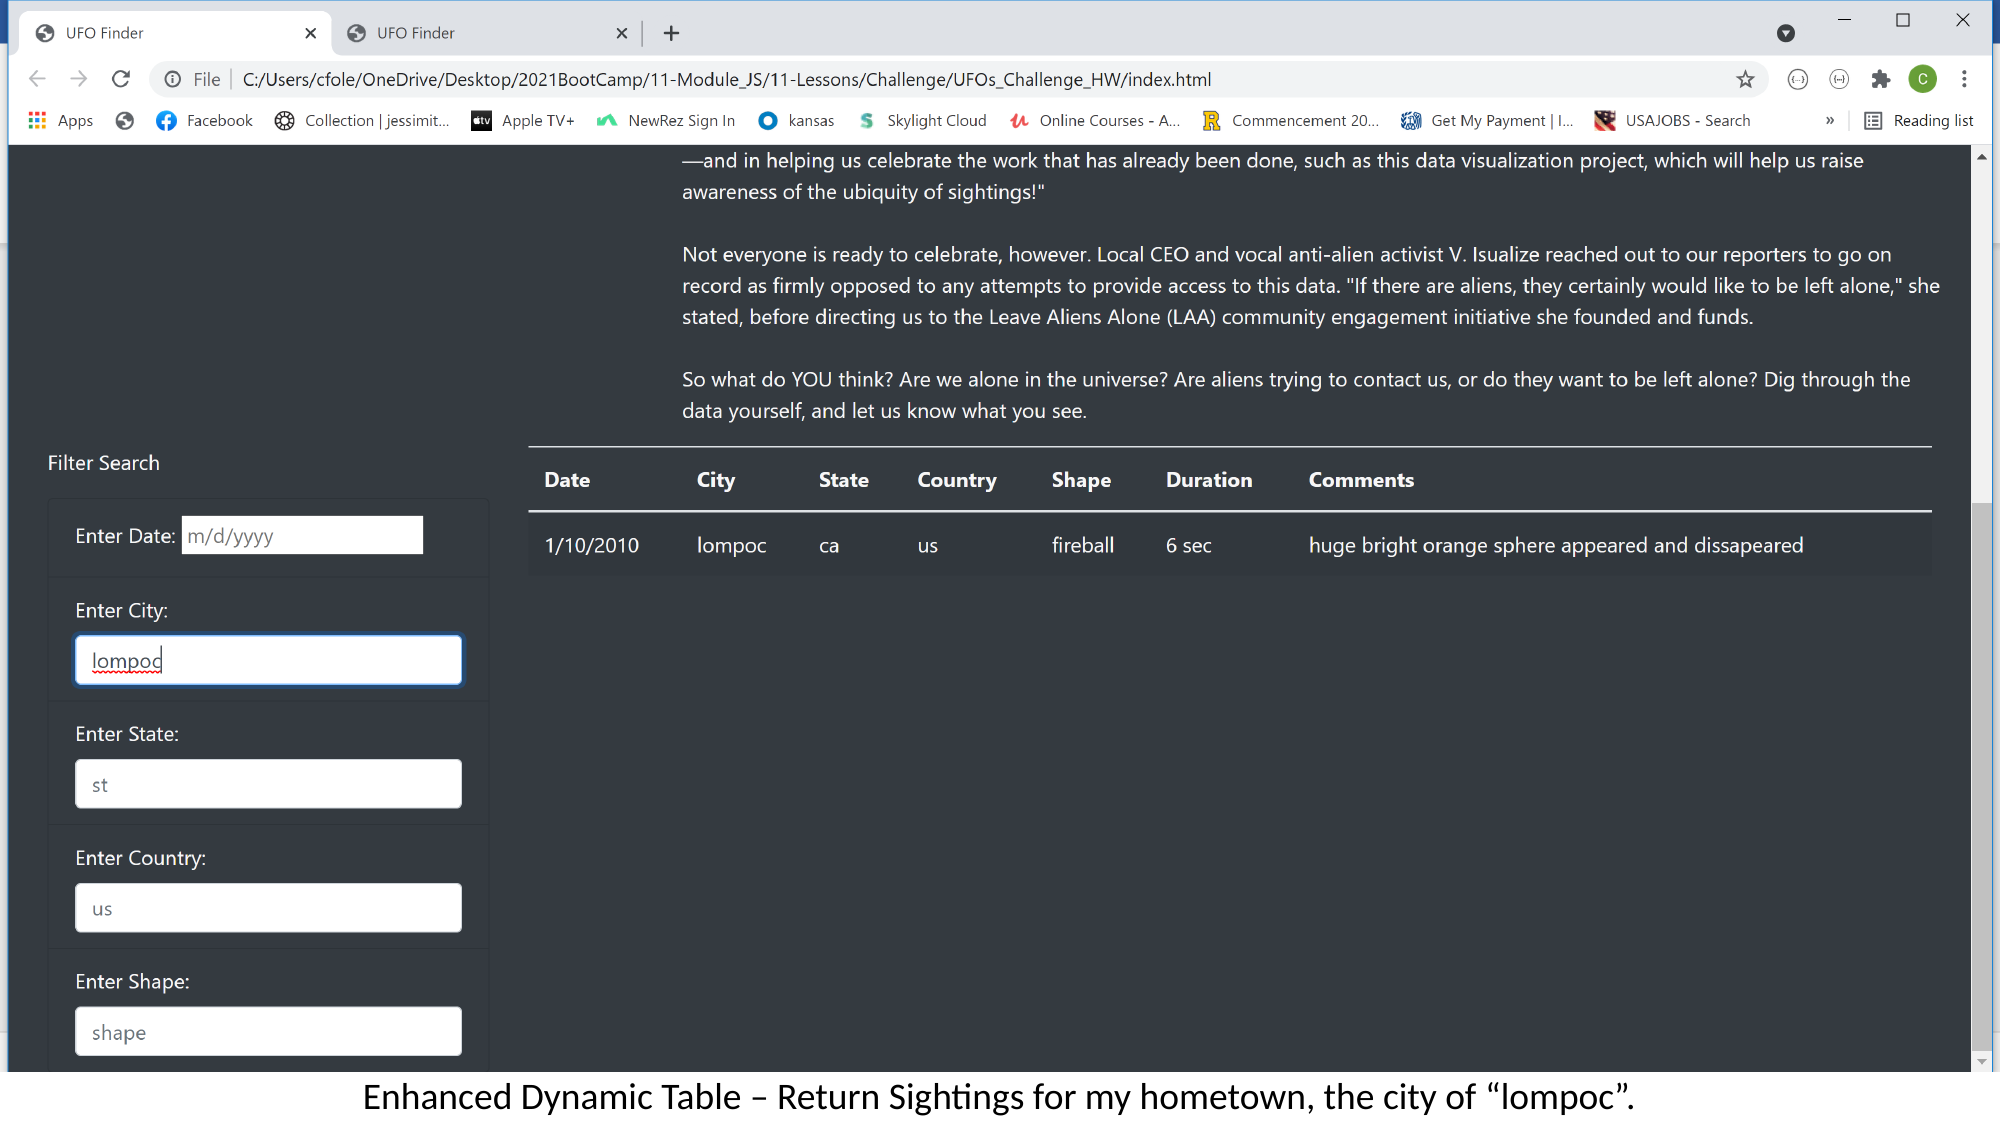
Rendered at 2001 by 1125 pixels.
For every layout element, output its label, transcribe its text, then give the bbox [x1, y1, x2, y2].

picture [0, 0, 2000, 1072]
text_box Enhanced Dynamic Table – Return Sightings for my hometown, the city of “lompoc”. [0, 1072, 2000, 1125]
